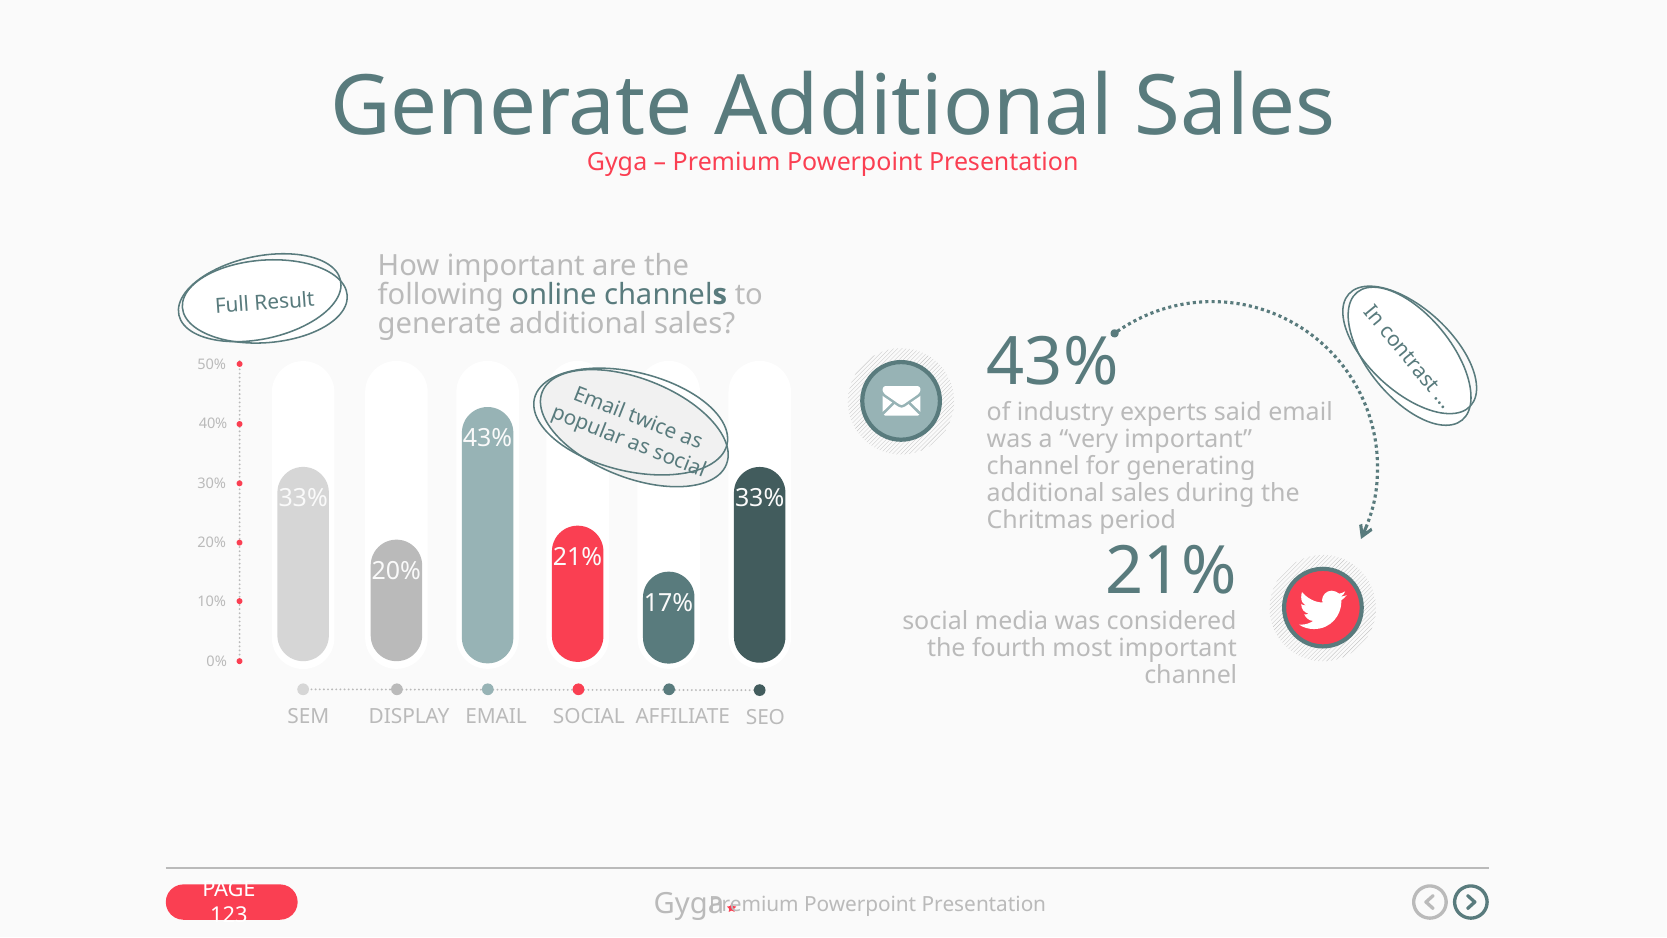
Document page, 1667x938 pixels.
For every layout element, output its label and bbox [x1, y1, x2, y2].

text_box [635, 482, 703, 671]
text_box [454, 358, 522, 671]
text_box [847, 347, 955, 455]
text_box [363, 358, 430, 671]
text_box [362, 244, 789, 348]
text_box [968, 299, 1494, 543]
text_box [532, 358, 794, 671]
text_box [269, 358, 337, 672]
text_box [178, 254, 346, 345]
text_box [272, 683, 801, 737]
text_box [181, 347, 243, 678]
text_box [1269, 554, 1377, 662]
text_box [872, 571, 1256, 698]
list [0, 43, 1667, 185]
